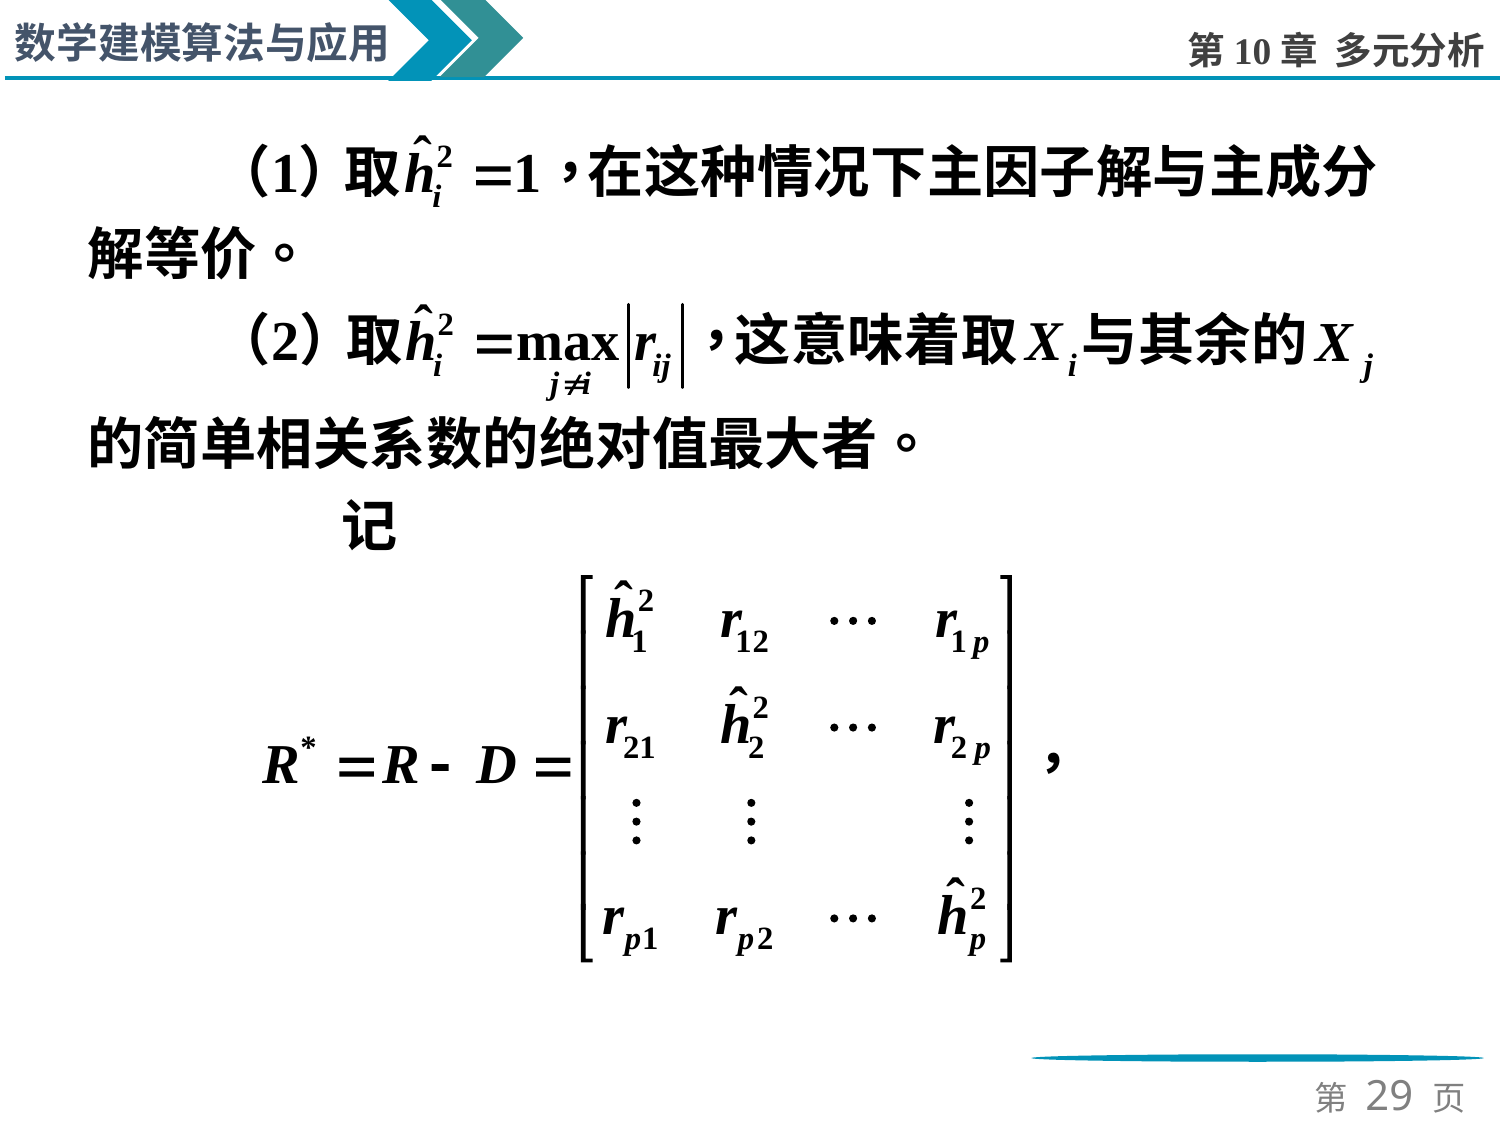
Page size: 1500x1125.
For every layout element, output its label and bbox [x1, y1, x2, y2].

text_box [87, 132, 1377, 999]
